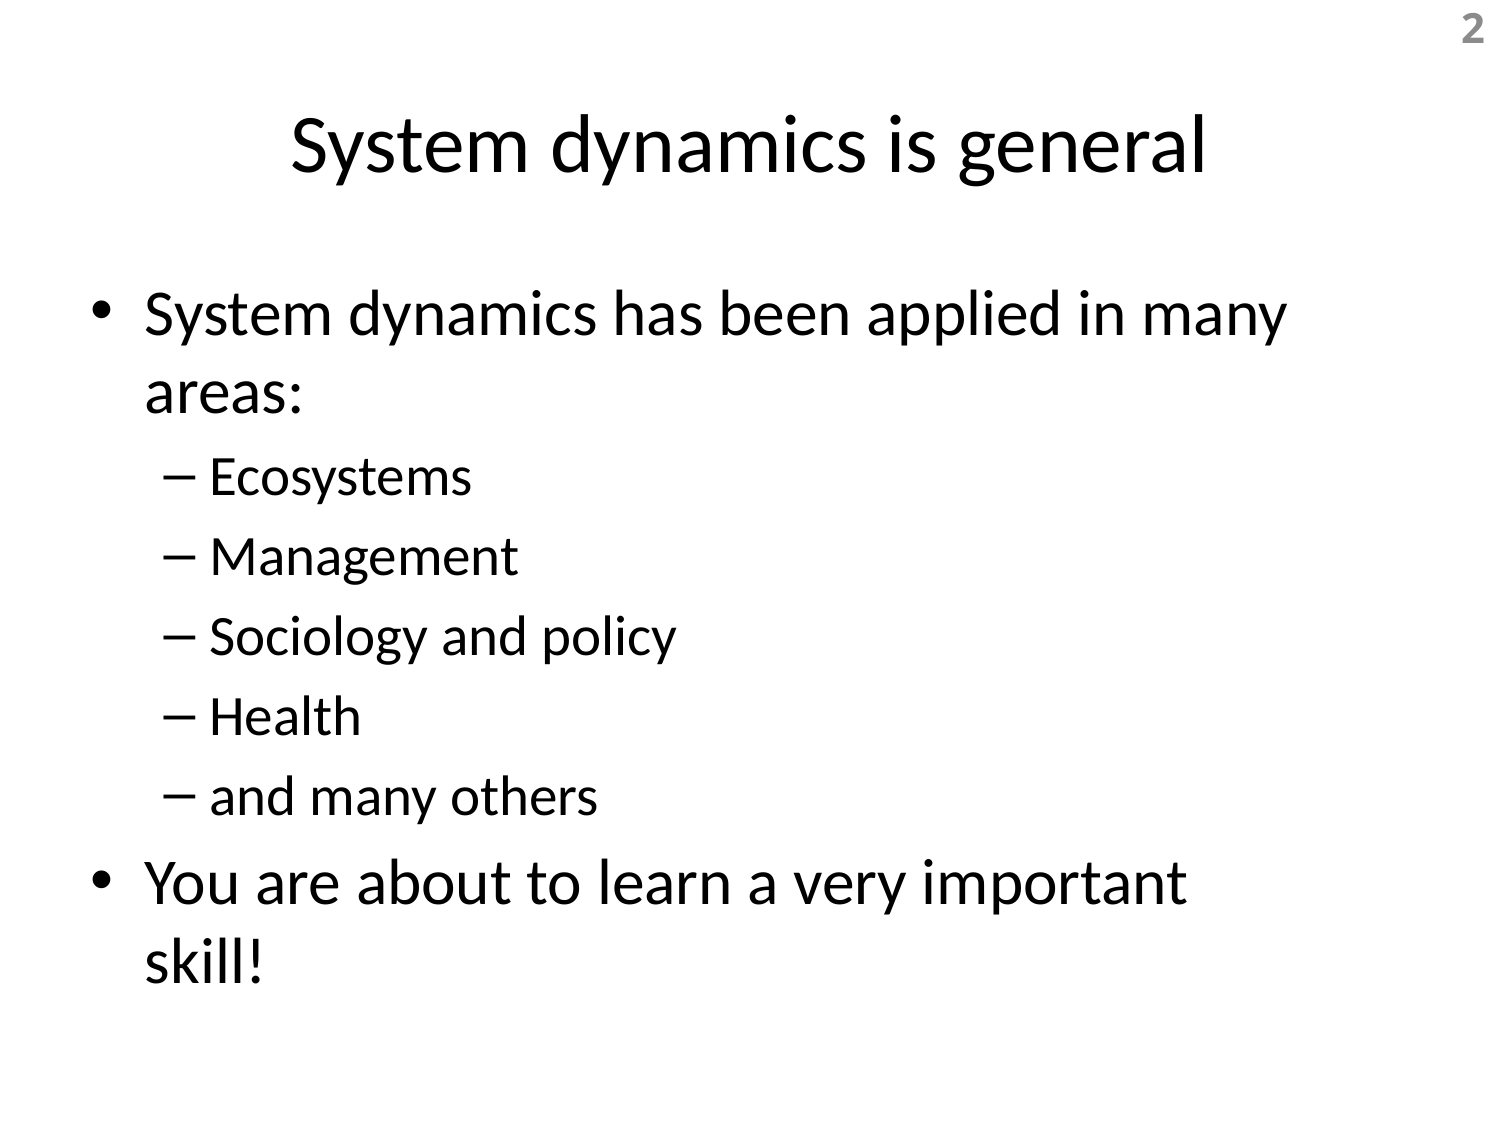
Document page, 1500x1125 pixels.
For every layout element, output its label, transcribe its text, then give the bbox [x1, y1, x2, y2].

title System dynamics is general [75, 45, 1425, 233]
list System dynamics has been applied in many areas: Ecosystems Management Sociology and policy Health and many others You are about to learn a very important skill! [75, 262, 1329, 1005]
slide_number 2 [1149, 0, 1500, 60]
